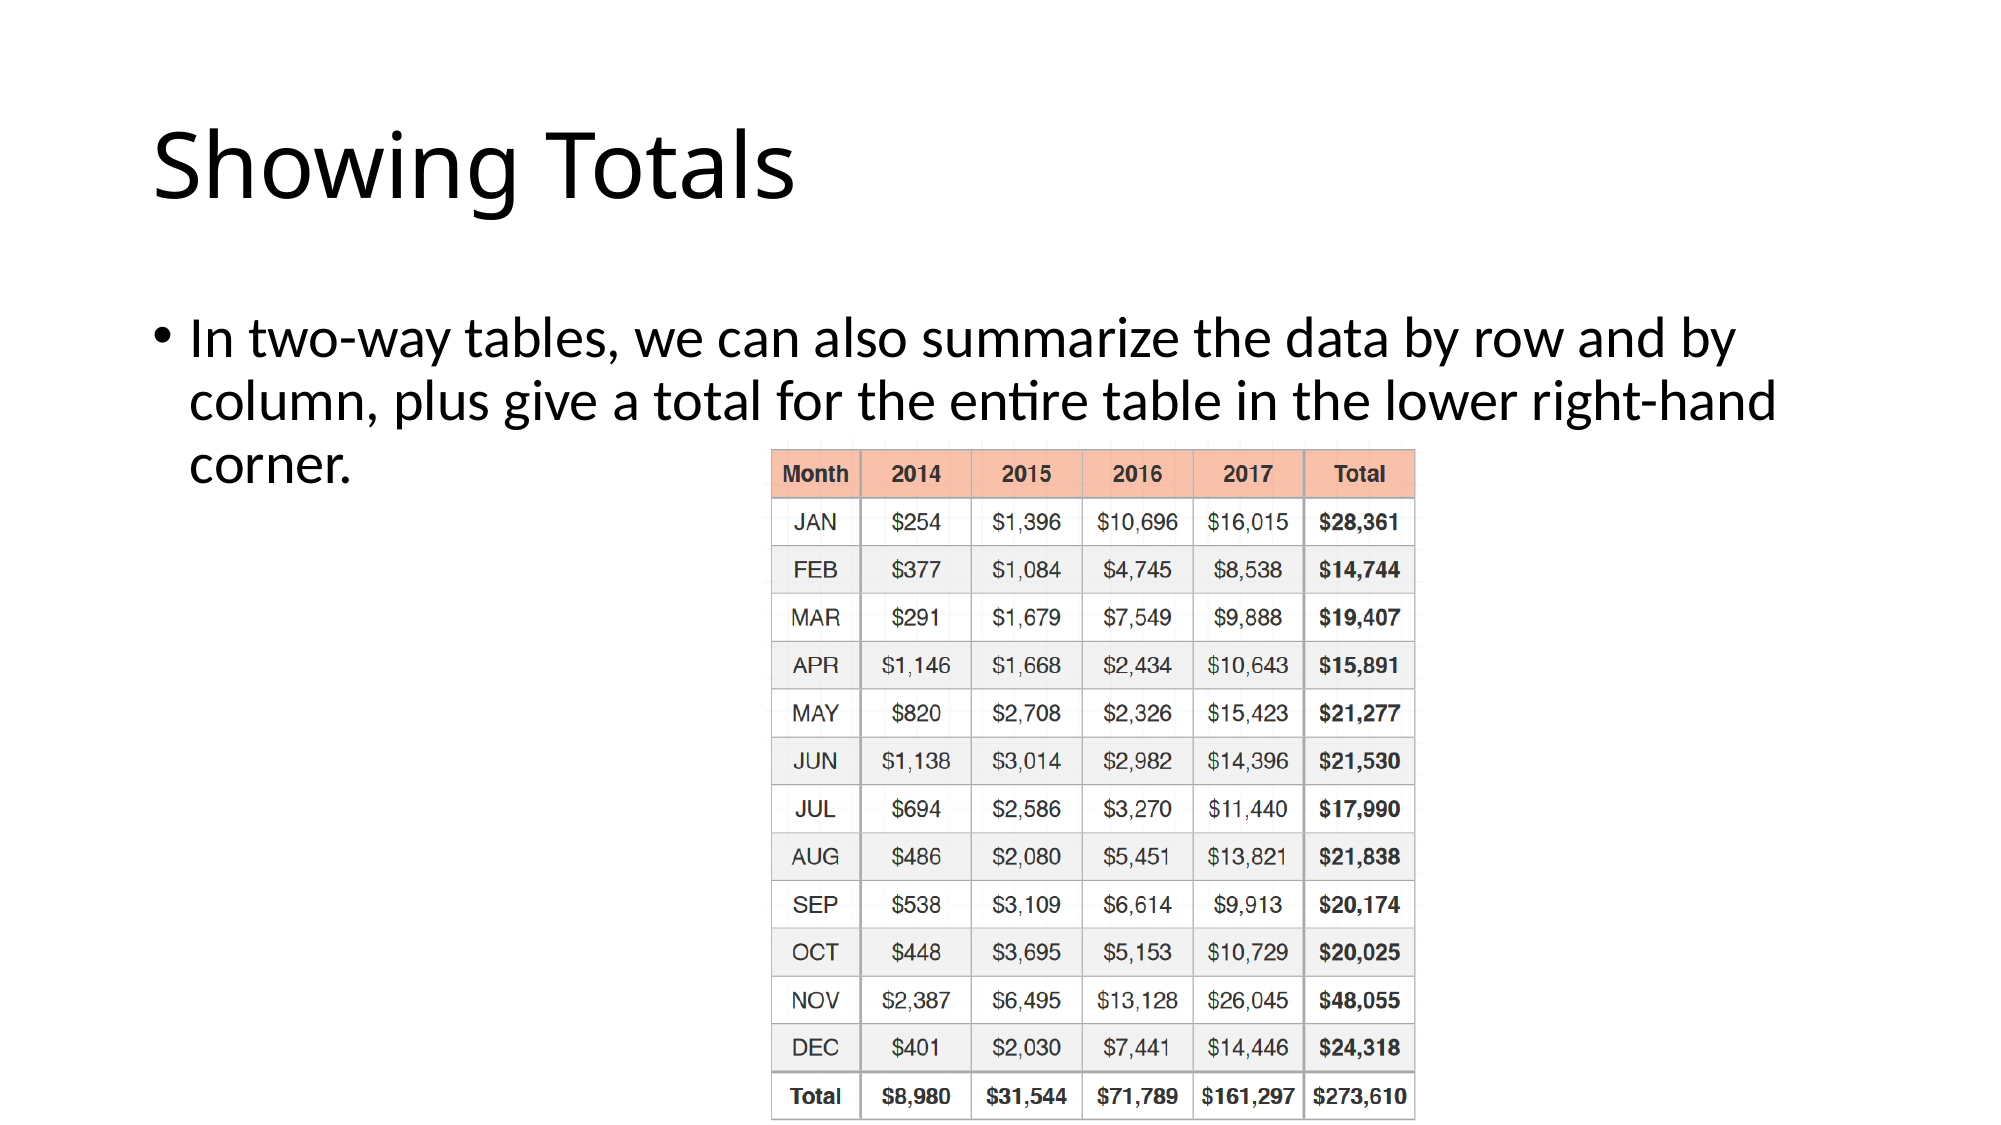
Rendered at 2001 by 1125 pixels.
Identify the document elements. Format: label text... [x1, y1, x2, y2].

title Showing Totals [137, 59, 1863, 278]
picture [764, 439, 1423, 1125]
list In two-way tables, we can also summarize the data by row and by column, plus give a total for the entire table in the lower right-hand corner. [137, 299, 1863, 1014]
